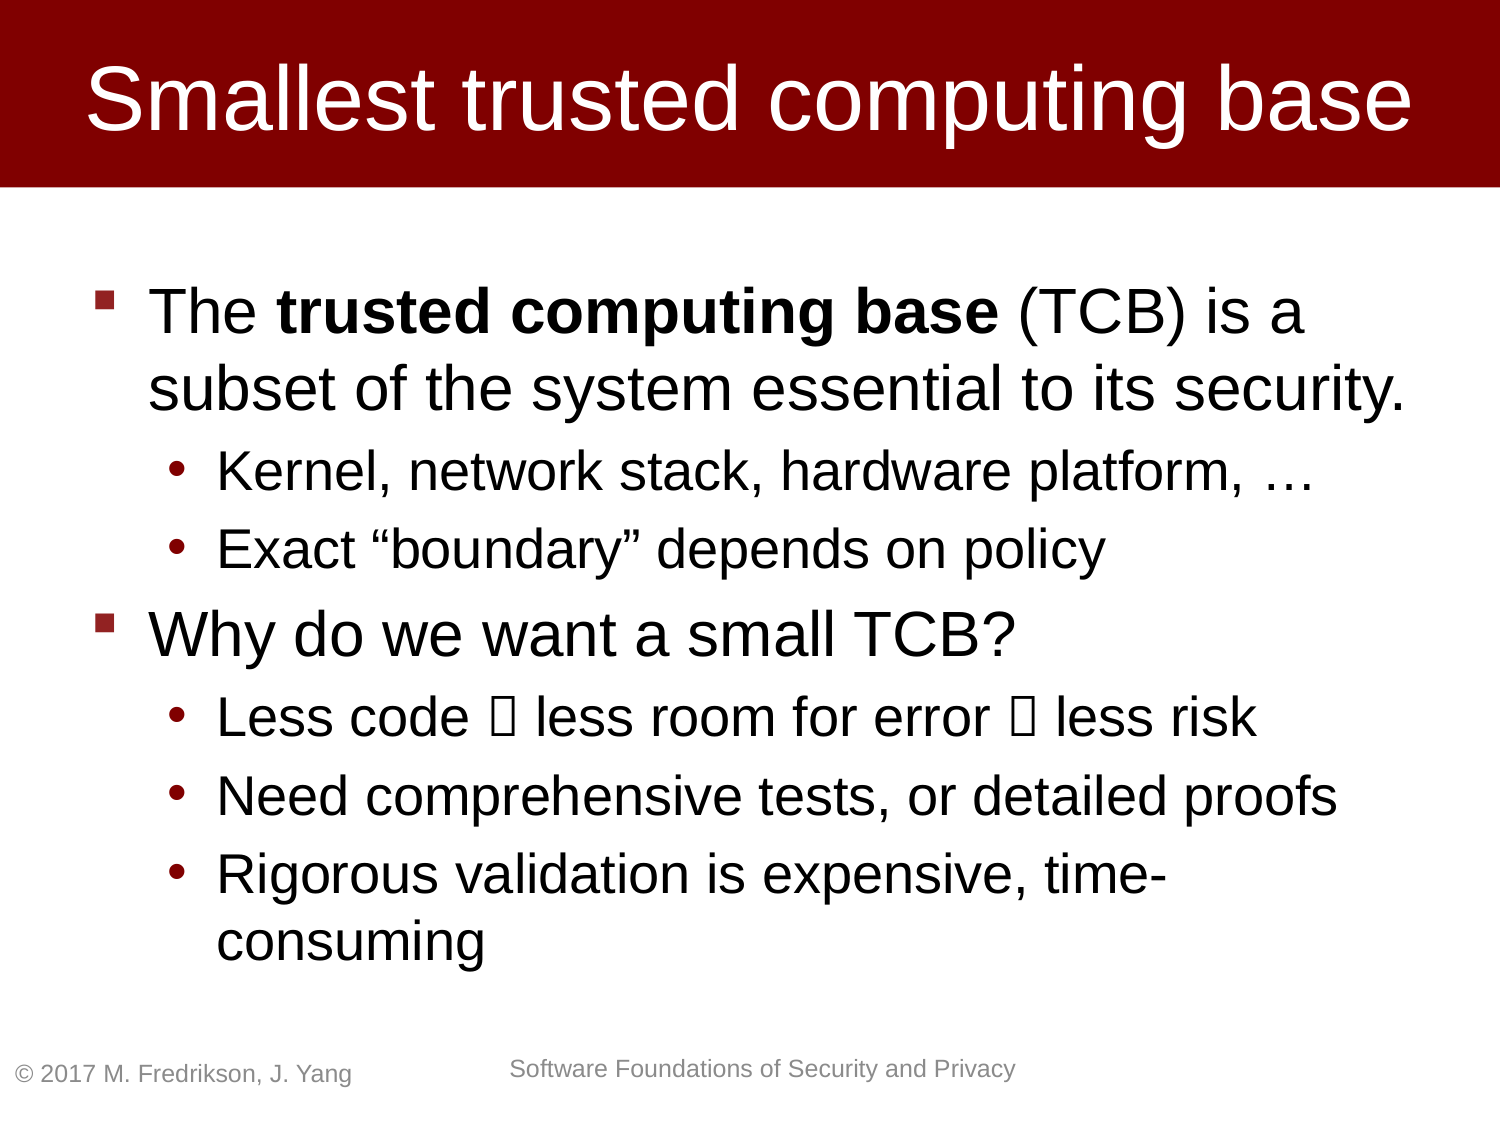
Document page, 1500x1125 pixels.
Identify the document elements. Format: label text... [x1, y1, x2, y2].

title Smallest trusted computing base [0, 0, 1500, 188]
footer © 2017 M. Fredrikson, J. Yang [0, 1042, 475, 1103]
list The trusted computing base (TCB) is a subset of the system essential to its security. Kernel, network stack, hardware platform, … Exact “boundary” depends on policy Why do we want a small TCB? Less code  less room for error  less risk Need comprehensive tests, or detailed proofs Rigorous validation is expensive, time-consuming [75, 262, 1425, 1005]
